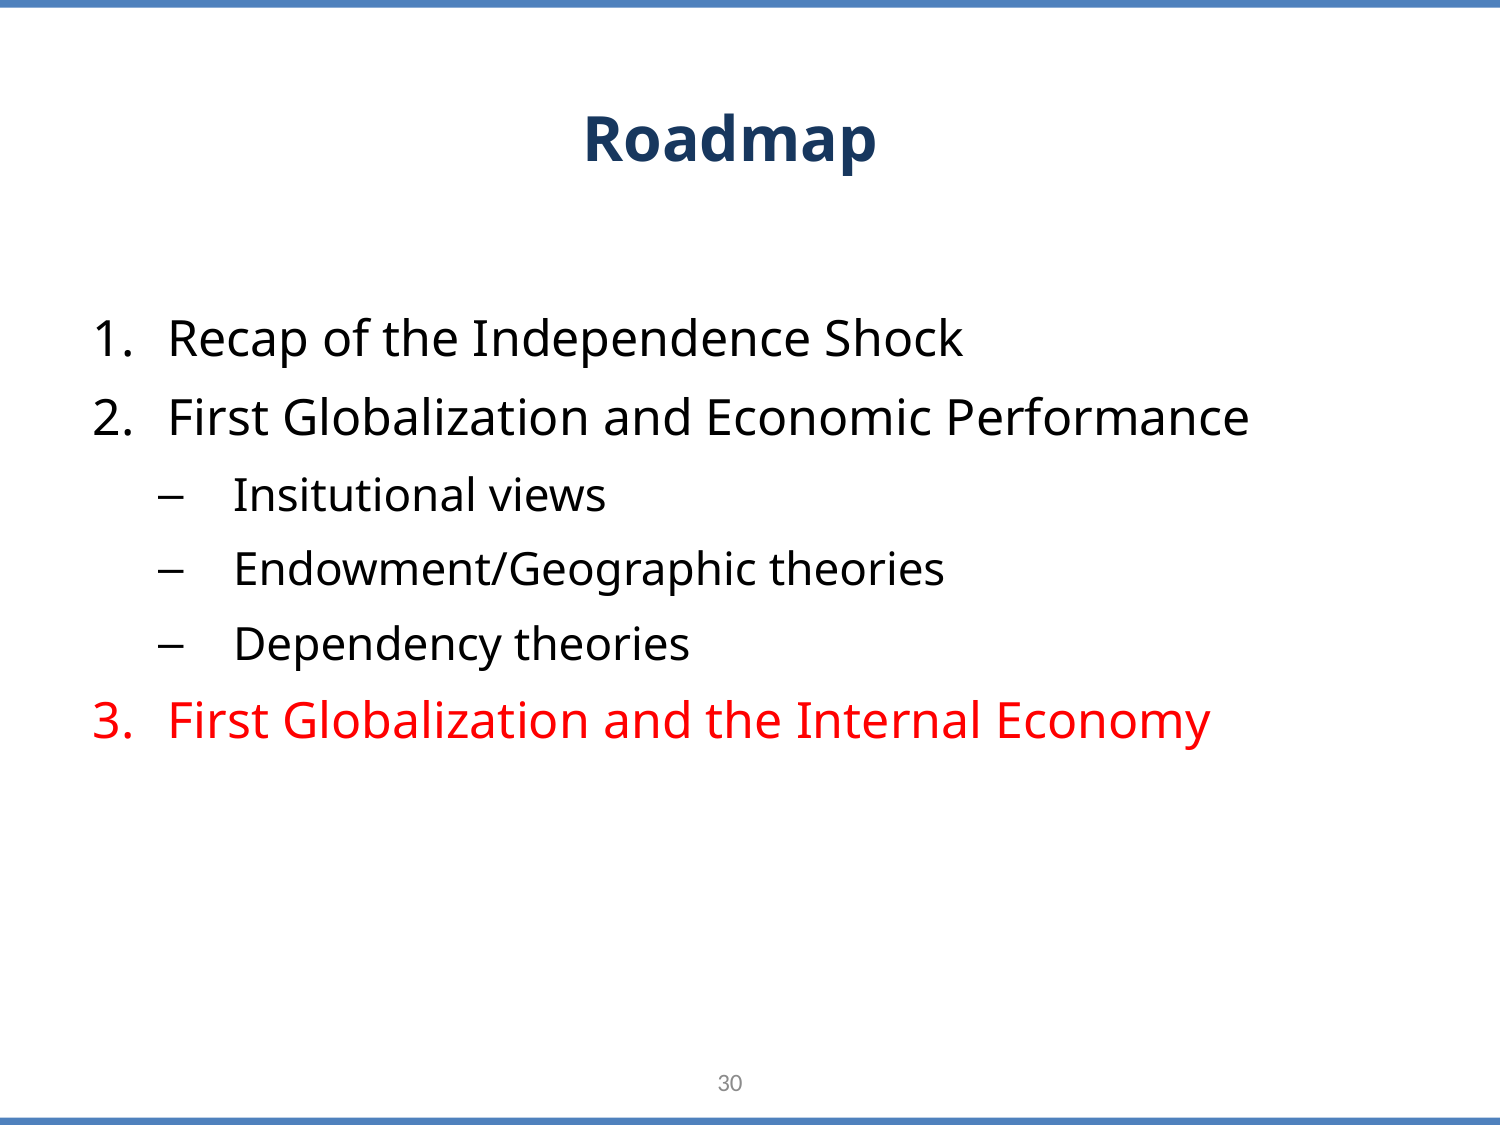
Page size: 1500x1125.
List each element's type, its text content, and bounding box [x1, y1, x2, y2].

slide_number 30 [690, 1050, 770, 1117]
title Roadmap [55, 75, 1406, 197]
list Recap of the Independence Shock First Globalization and Economic Performance Insitutional views Endowment/Geographic theories Dependency theories First Globalization and the Internal Economy [77, 305, 1428, 1050]
